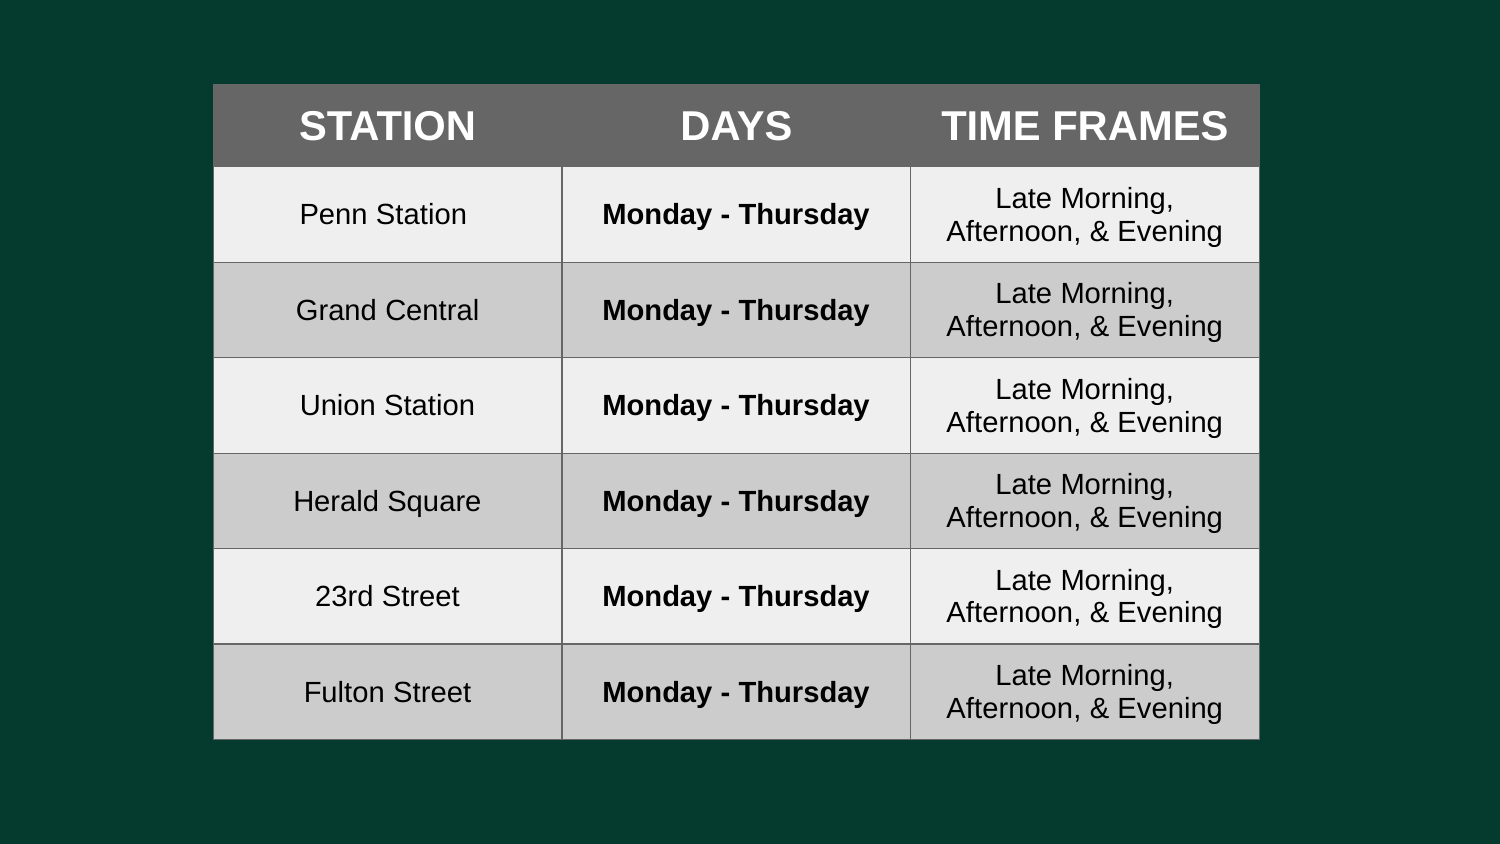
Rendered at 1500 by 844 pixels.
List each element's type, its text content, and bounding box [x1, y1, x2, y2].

table_cell Monday - Thursday [563, 549, 910, 643]
table_cell Monday - Thursday [563, 167, 910, 262]
table_cell Union Station [214, 358, 561, 453]
table_cell 23rd Street [214, 549, 561, 643]
table_header DAYS [563, 85, 910, 166]
table_cell Late Morning, Afternoon, & Evening [911, 167, 1259, 262]
table_cell Grand Central [214, 263, 561, 357]
table_cell Late Morning, Afternoon, & Evening [911, 645, 1259, 739]
table_cell Late Morning, Afternoon, & Evening [911, 358, 1259, 453]
table_cell Monday - Thursday [563, 358, 910, 453]
table_cell Fulton Street [214, 645, 561, 739]
table_cell Penn Station [214, 167, 561, 262]
table_cell Herald Square [214, 454, 561, 548]
table_cell Late Morning, Afternoon, & Evening [911, 454, 1259, 548]
table_cell Monday - Thursday [563, 645, 910, 739]
table_header STATION [214, 85, 561, 166]
table_cell Monday - Thursday [563, 263, 910, 357]
table_cell Late Morning, Afternoon, & Evening [911, 549, 1259, 643]
table_cell Late Morning, Afternoon, & Evening [911, 263, 1259, 357]
table_header TIME FRAMES [911, 85, 1259, 166]
table_cell Monday - Thursday [563, 454, 910, 548]
